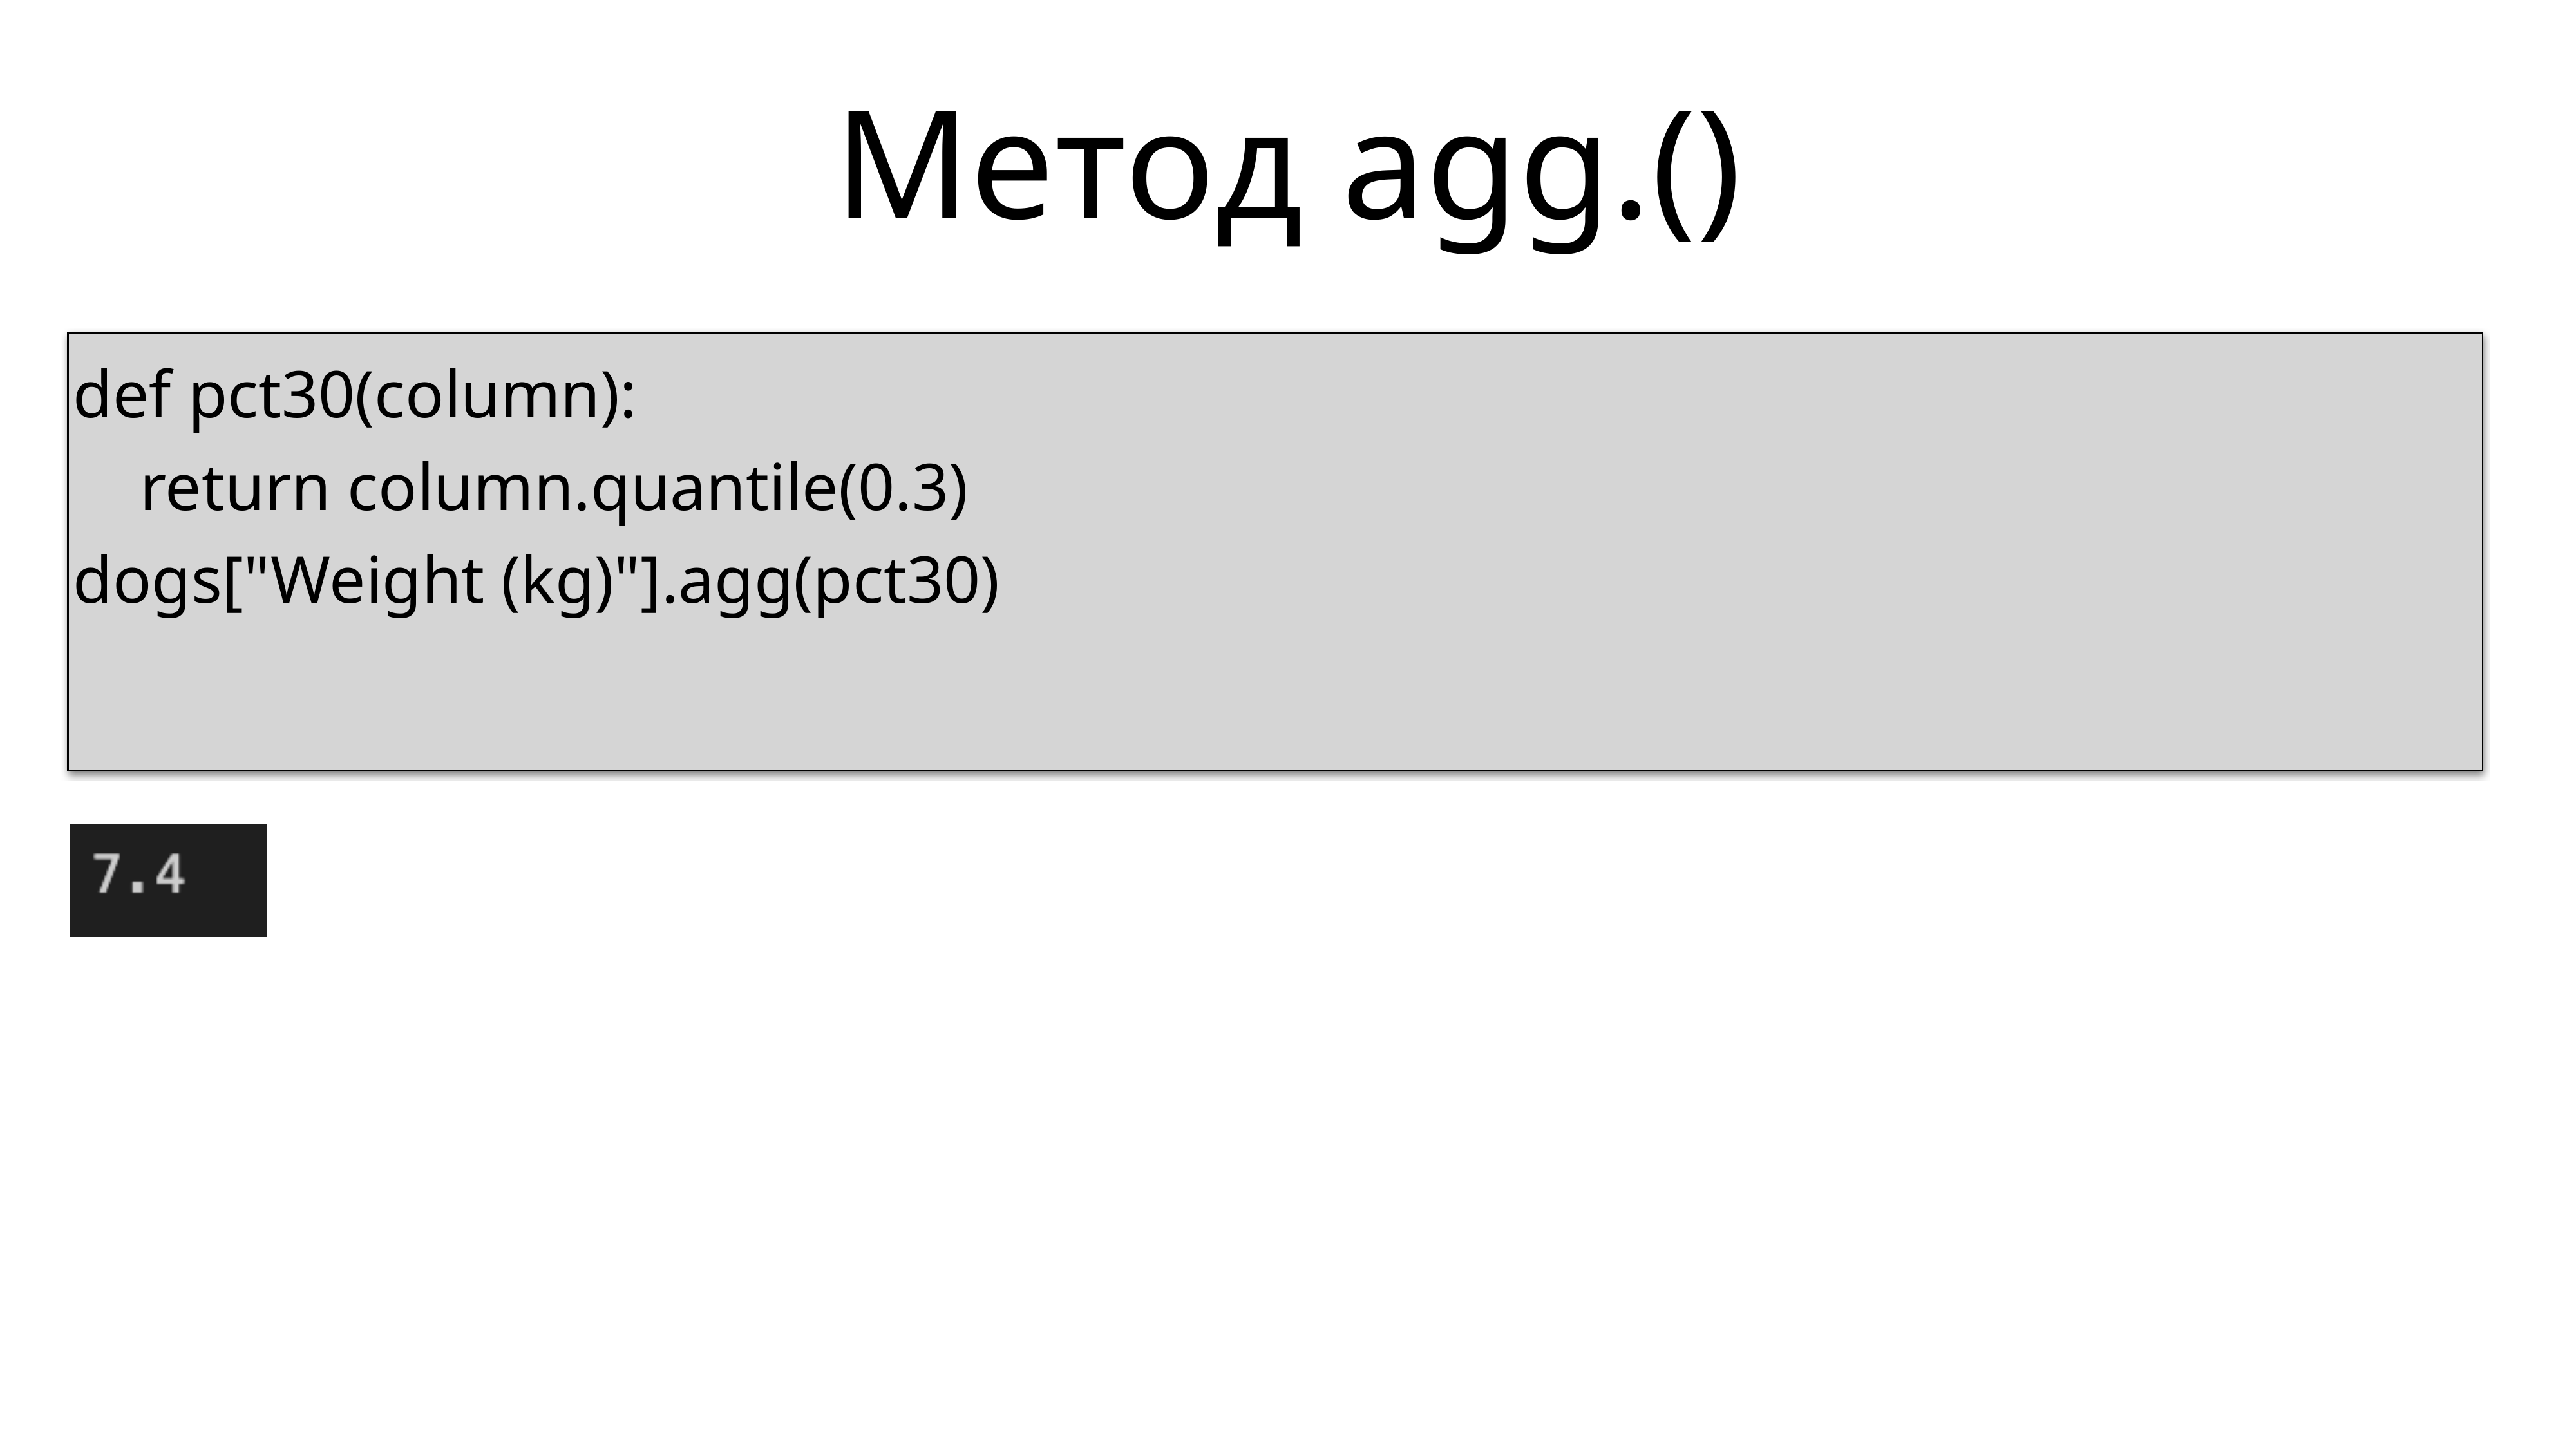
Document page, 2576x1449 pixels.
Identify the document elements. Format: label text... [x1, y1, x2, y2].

list def pct30(column): return column.quantile(0.3) dogs["Weight (kg)"].agg(pct30) [67, 332, 2483, 771]
picture [70, 823, 267, 937]
title Метод agg.() [0, 37, 2576, 279]
